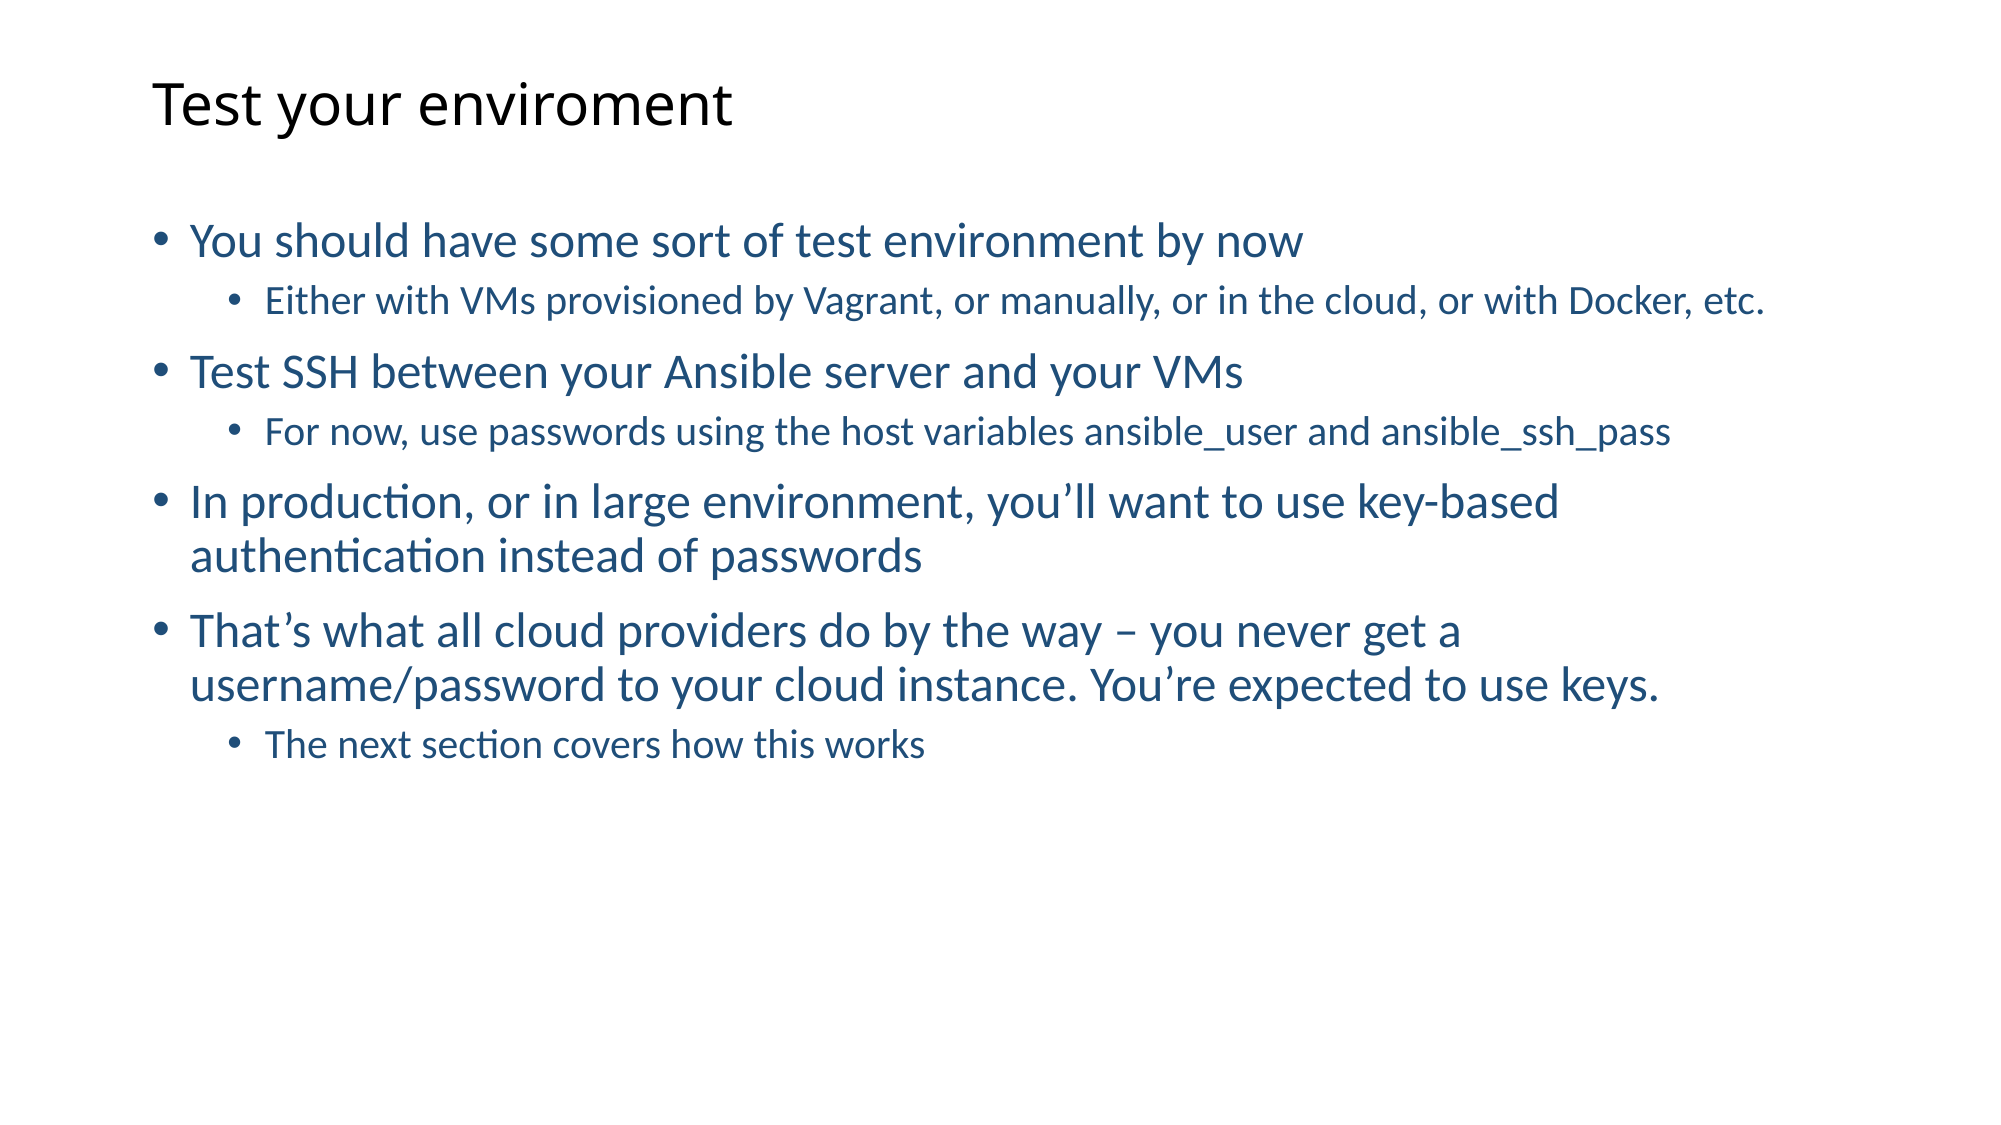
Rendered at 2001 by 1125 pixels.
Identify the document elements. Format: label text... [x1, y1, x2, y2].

title Test your enviroment [137, 59, 1863, 153]
list You should have some sort of test environment by now Either with VMs provisioned by Vagrant, or manually, or in the cloud, or with Docker, etc. Test SSH between your Ansible server and your VMs For now, use passwords using the host variables ansible_user and ansible_ssh_pass In production, or in large environment, you’ll want to use key-based authentication instead of passwords That’s what all cloud providers do by the way – you never get a username/password to your cloud instance. You’re expected to use keys. The next section covers how this works [137, 207, 1863, 1014]
